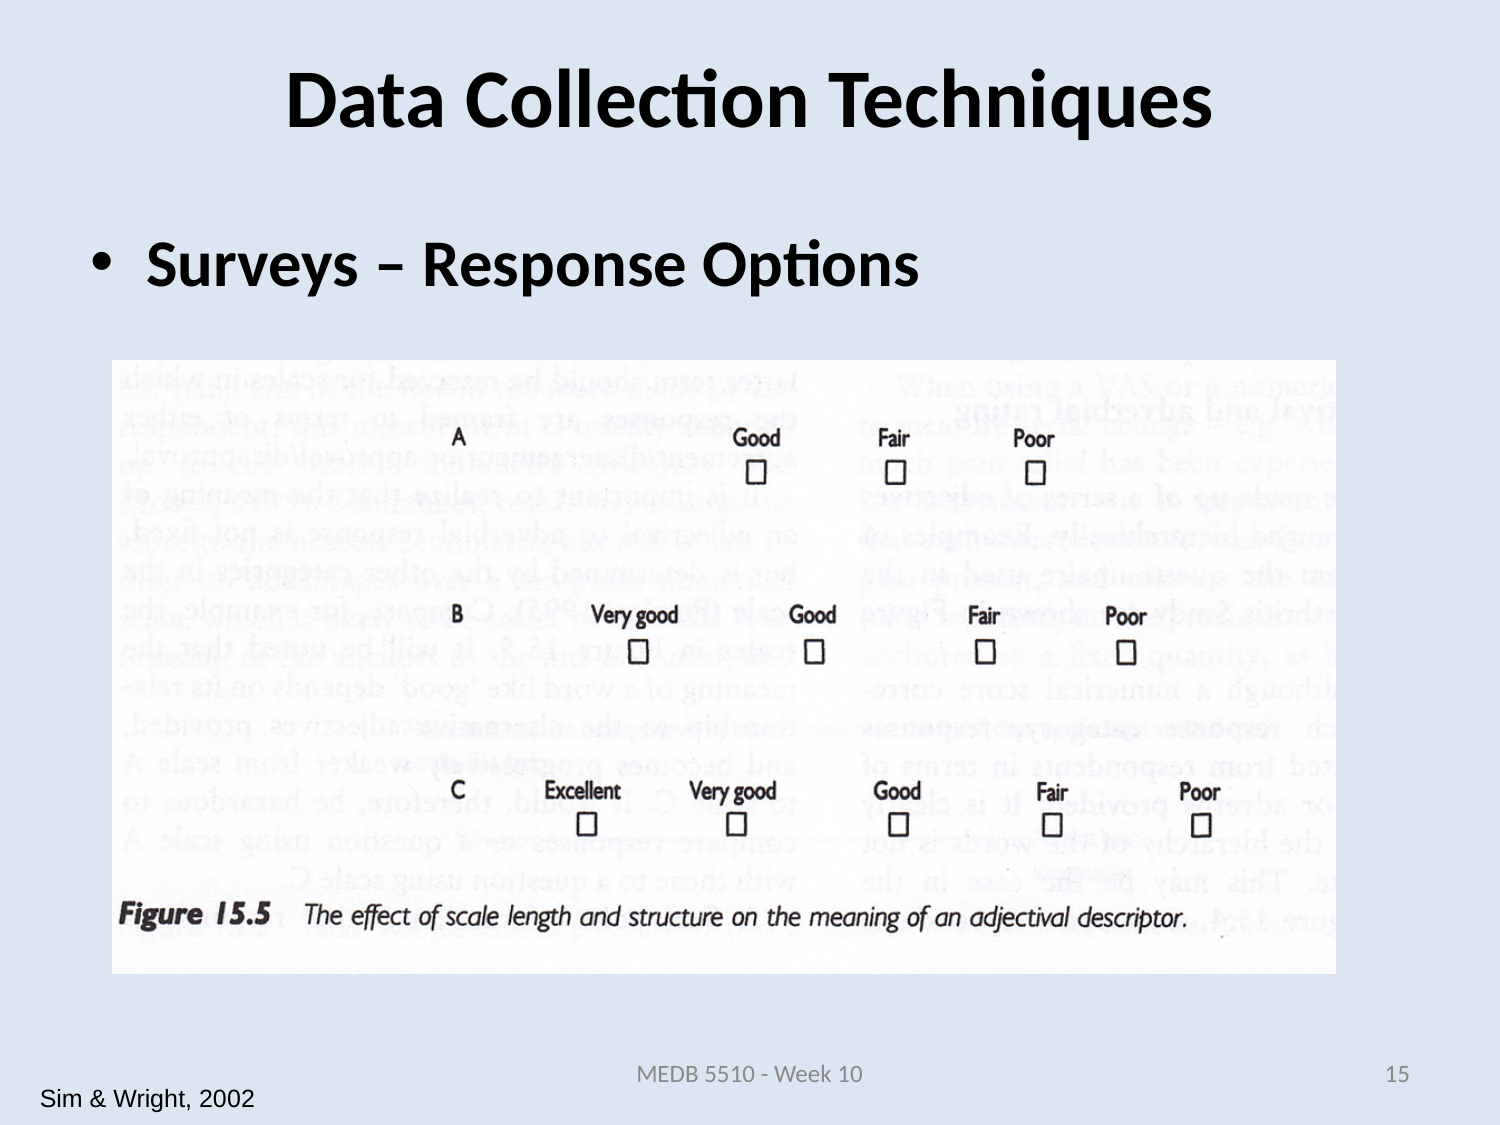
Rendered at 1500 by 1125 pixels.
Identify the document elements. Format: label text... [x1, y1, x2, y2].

footer MEDB 5510 - Week 10 [512, 1042, 988, 1103]
text_box Sim & Wright, 2002 [24, 1074, 425, 1120]
title Data Collection Techniques [75, 0, 1425, 188]
slide_number 15 [1074, 1042, 1425, 1103]
list Surveys – Response Options [75, 212, 1425, 1005]
picture [112, 360, 1336, 974]
